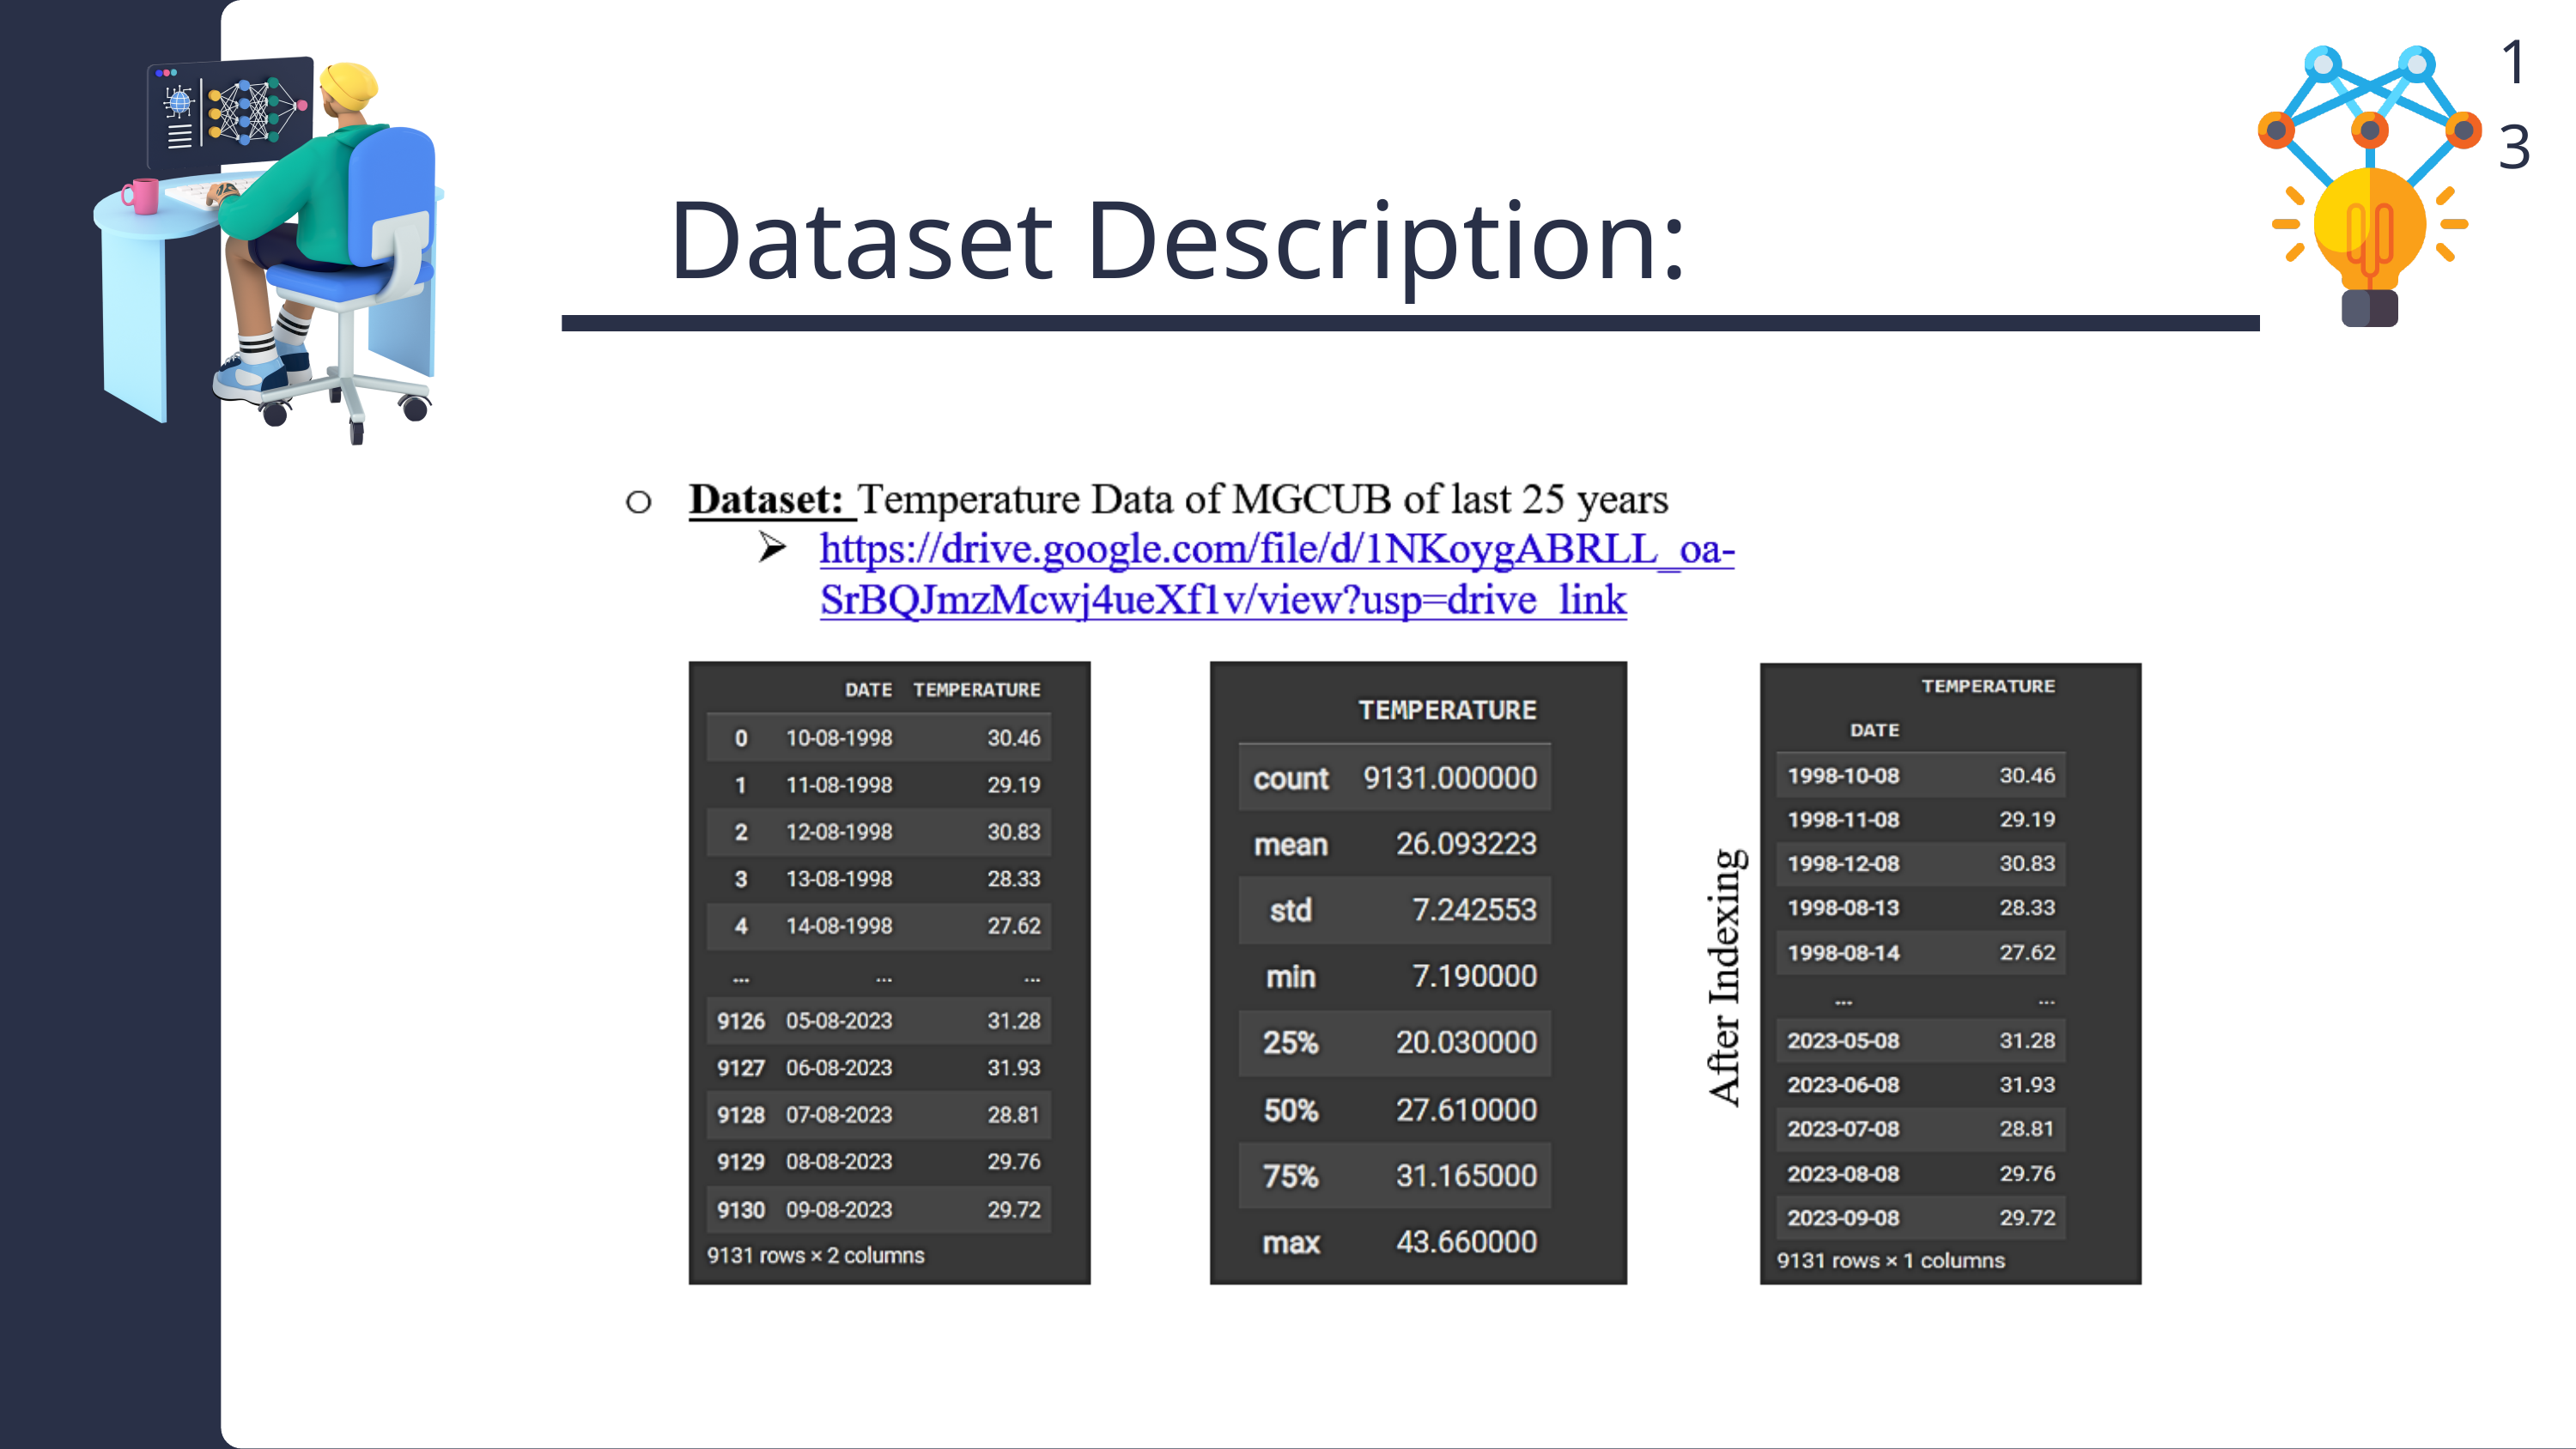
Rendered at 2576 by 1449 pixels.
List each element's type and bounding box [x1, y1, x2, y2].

text_box [93, 56, 215, 446]
text_box [221, 0, 2576, 1449]
